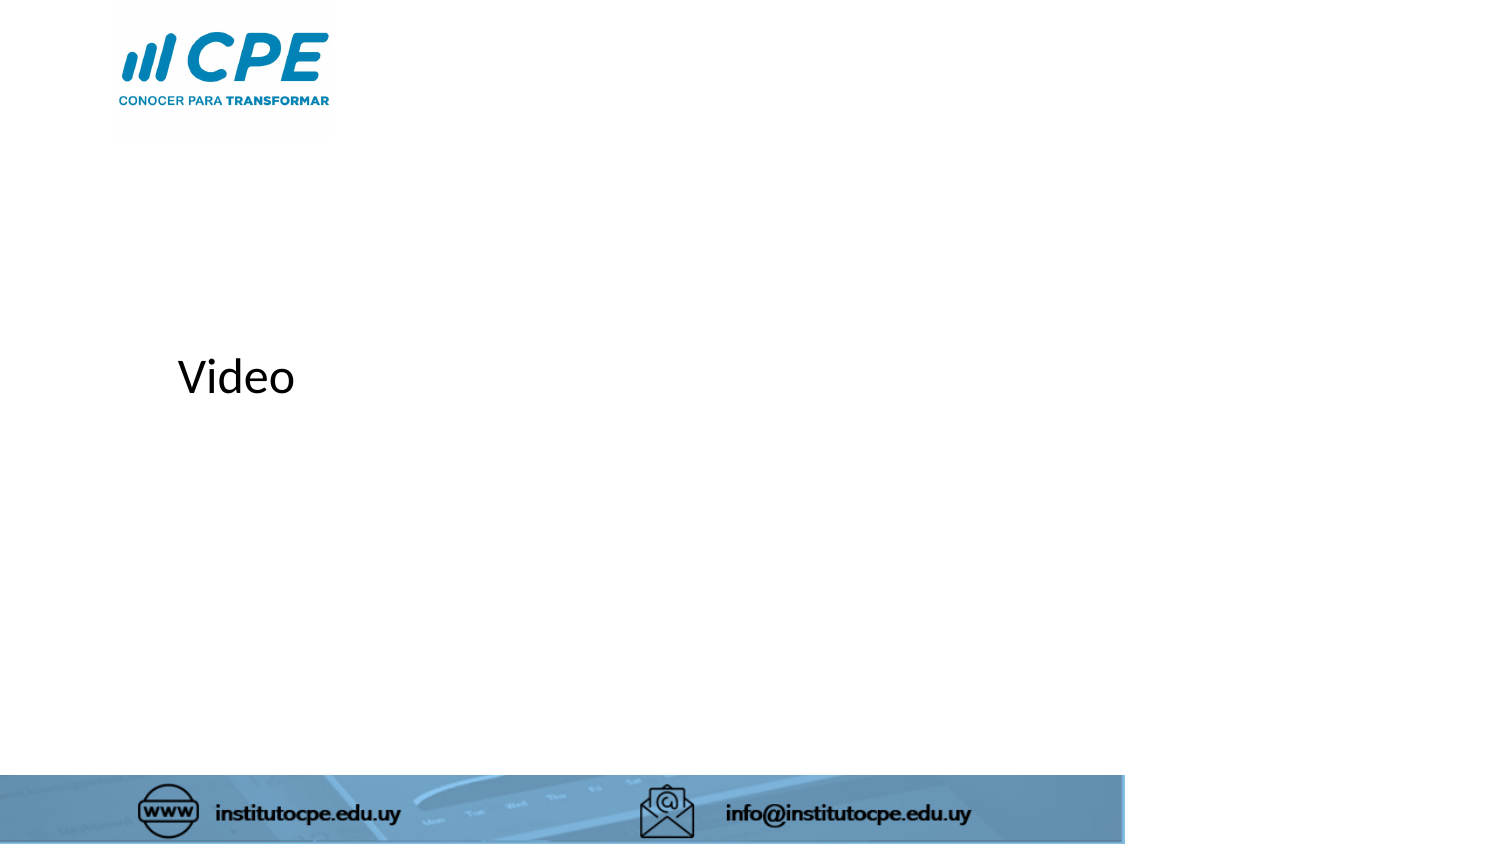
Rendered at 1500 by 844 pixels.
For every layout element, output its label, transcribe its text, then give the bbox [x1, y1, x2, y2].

picture [112, 0, 333, 138]
picture [0, 775, 1125, 844]
subtitle Video [162, 187, 1288, 391]
